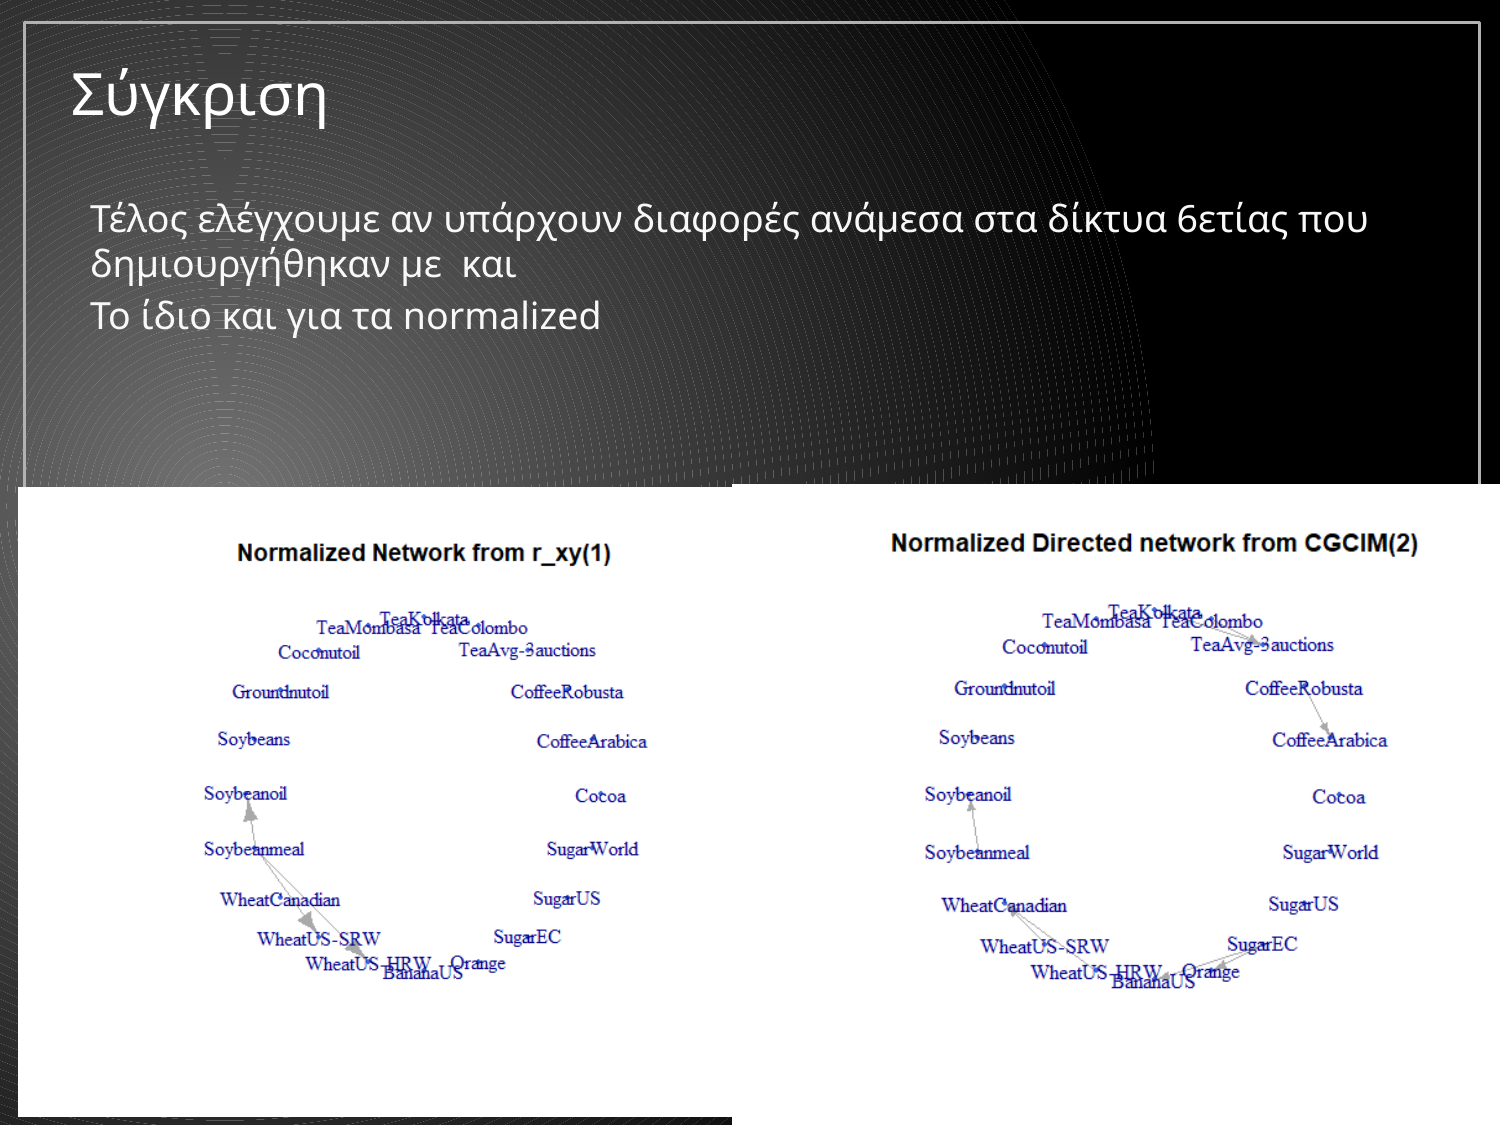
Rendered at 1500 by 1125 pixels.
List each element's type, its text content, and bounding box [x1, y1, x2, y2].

picture [17, 483, 1500, 1125]
text_box Σύγκριση [56, 50, 344, 135]
